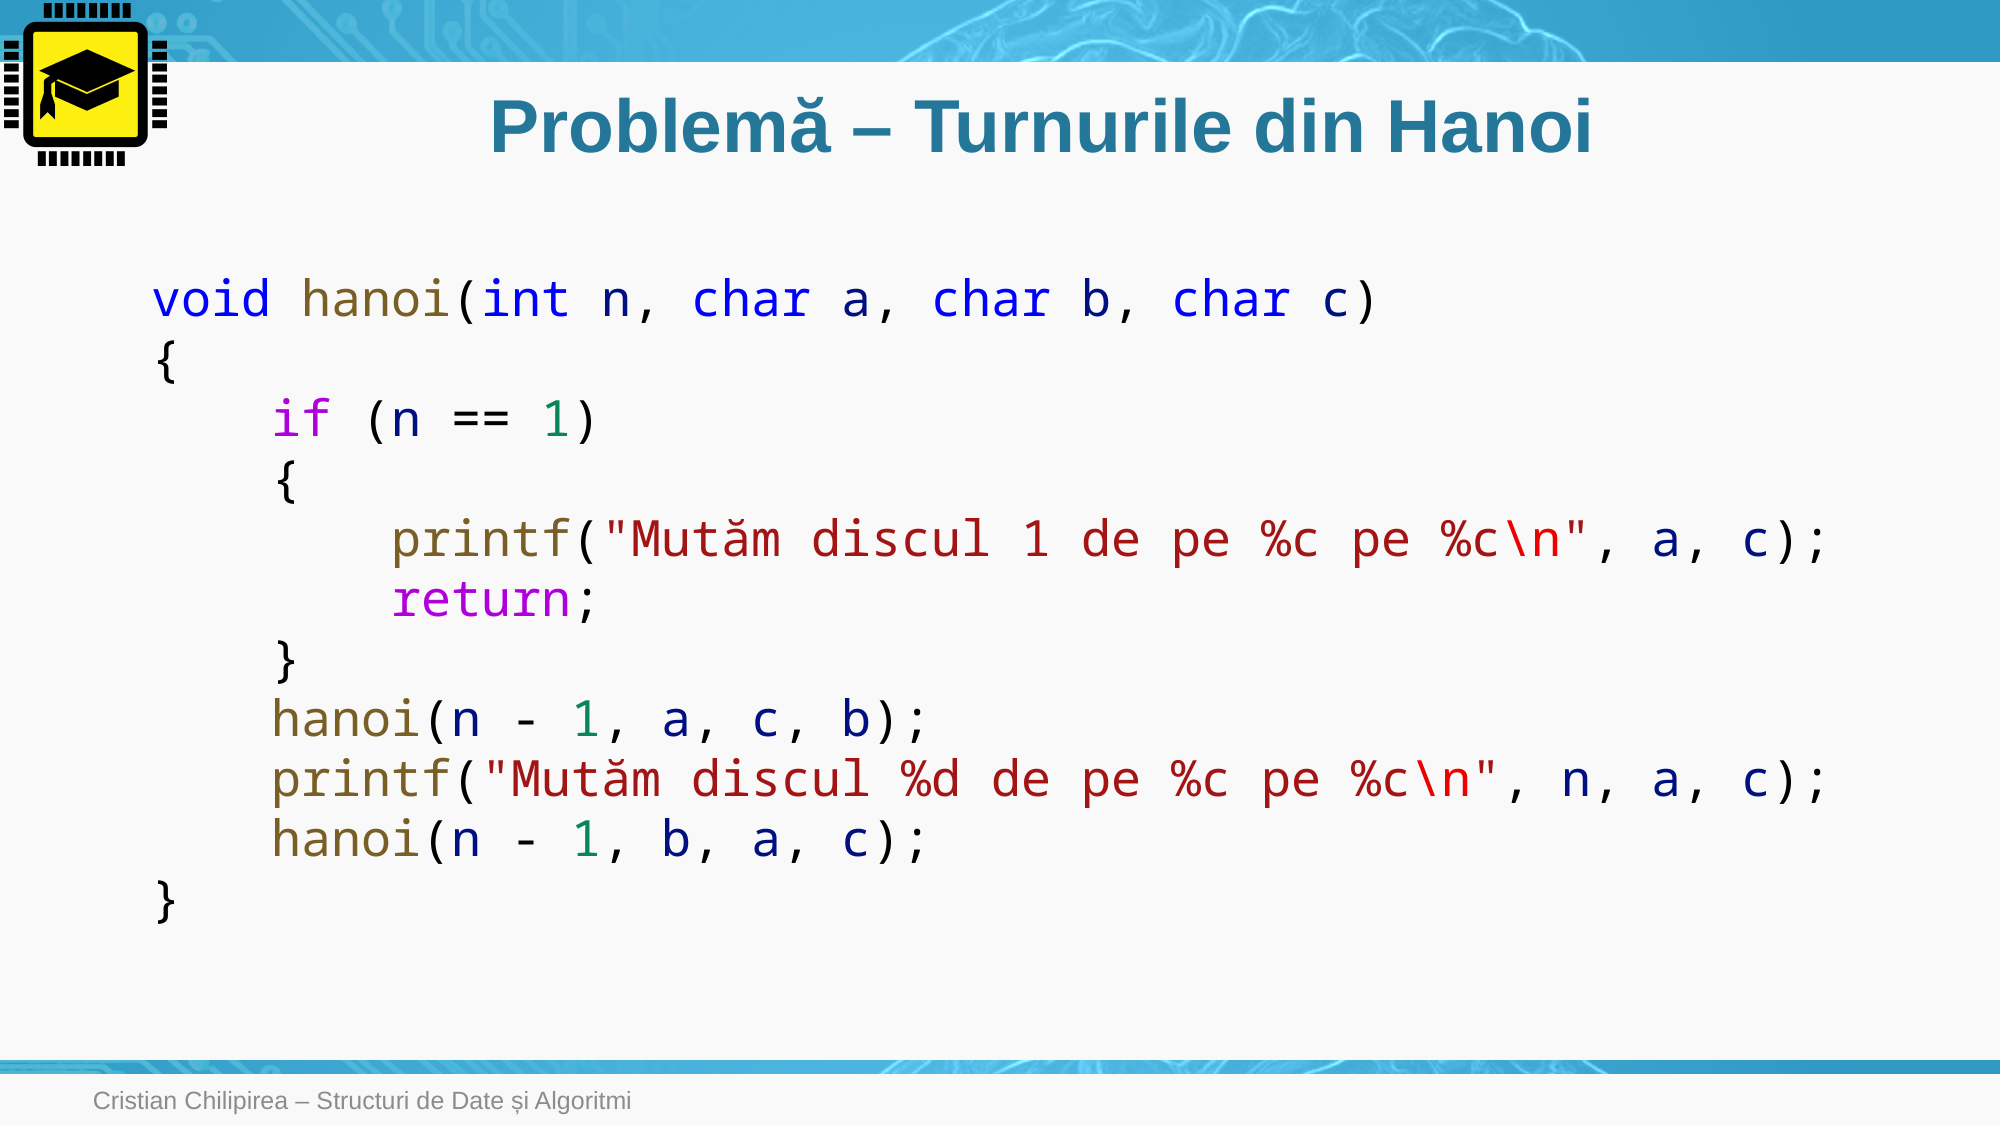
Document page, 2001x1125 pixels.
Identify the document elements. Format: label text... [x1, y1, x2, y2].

picture [0, 0, 2000, 166]
footer Cristian Chilipirea – Structuri de Date și Algoritmi [77, 1073, 1338, 1125]
picture [0, 1060, 2000, 1074]
title Problemă – Turnurile din Hanoi [170, 76, 1915, 180]
text_box void hanoi(int n, char a, char b, char c) { if (n == 1) { printf("Mutăm discul 1 de pe %c pe %c\n", a, c); return; } hanoi(n - 1, a, c, b); printf("Mutăm discul %d de pe %c pe %c\n", n, a, c); hanoi(n - 1, b, a, c); } [136, 259, 1987, 935]
